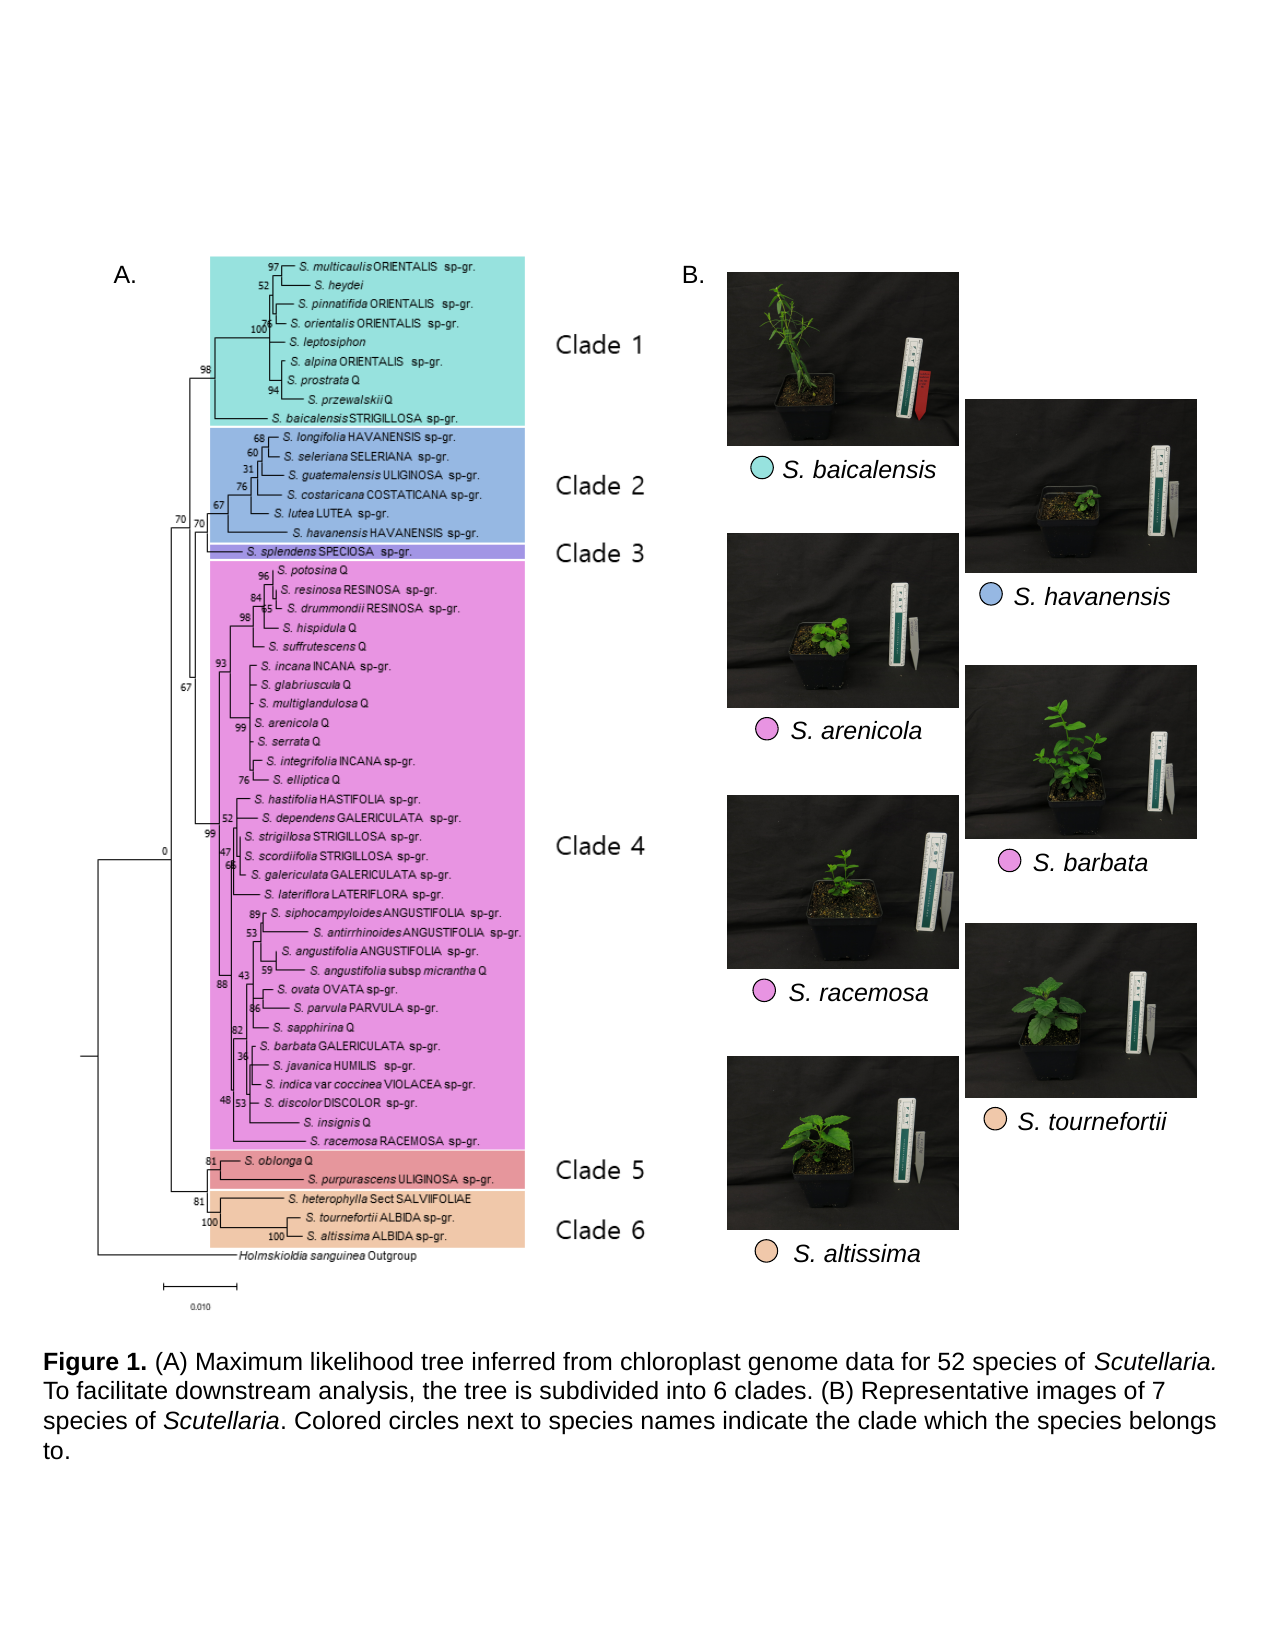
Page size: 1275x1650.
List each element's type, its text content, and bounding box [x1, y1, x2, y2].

text_box Figure 1. (A) Maximum likelihood tree inferred from chloroplast genome data for 52 species of Scutellaria. To facilitate downstream analysis, the tree is subdivided into 6 clades. (B) Representative images of 7 species of Scutellaria. Colored circles next to species names indicate the clade which the species belongs to. [28, 1337, 1251, 1473]
text_box B. [685, 251, 721, 297]
picture [67, 251, 685, 1329]
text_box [727, 272, 1197, 1276]
